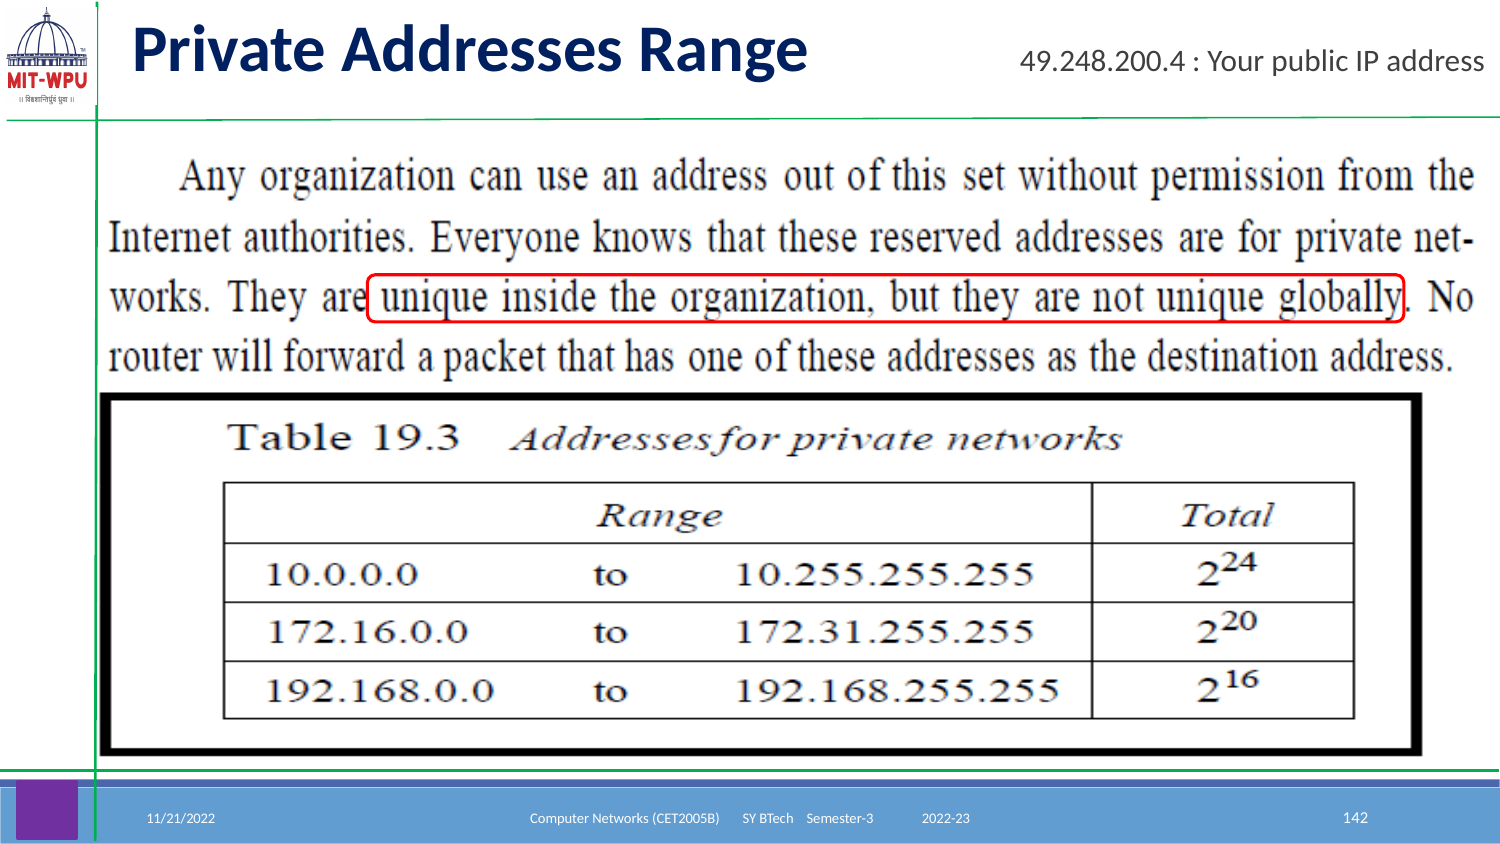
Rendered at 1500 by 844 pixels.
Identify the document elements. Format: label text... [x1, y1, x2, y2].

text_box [94, 113, 98, 770]
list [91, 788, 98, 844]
slide_number ‹#› [1218, 794, 1380, 840]
text_box [17, 782, 76, 839]
footer Computer Networks (CET2005B) SY BTech Semester-3 2022-23 [453, 794, 1047, 840]
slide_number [135, 794, 440, 840]
picture [6, 7, 98, 106]
list Private Addresses Range 49.248.200.4 : Your public IP address [101, 7, 1500, 115]
picture [98, 388, 1425, 758]
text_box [6, 116, 89, 121]
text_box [94, 779, 98, 842]
title [262, 130, 1500, 214]
picture [98, 133, 1490, 386]
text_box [101, 116, 1500, 121]
